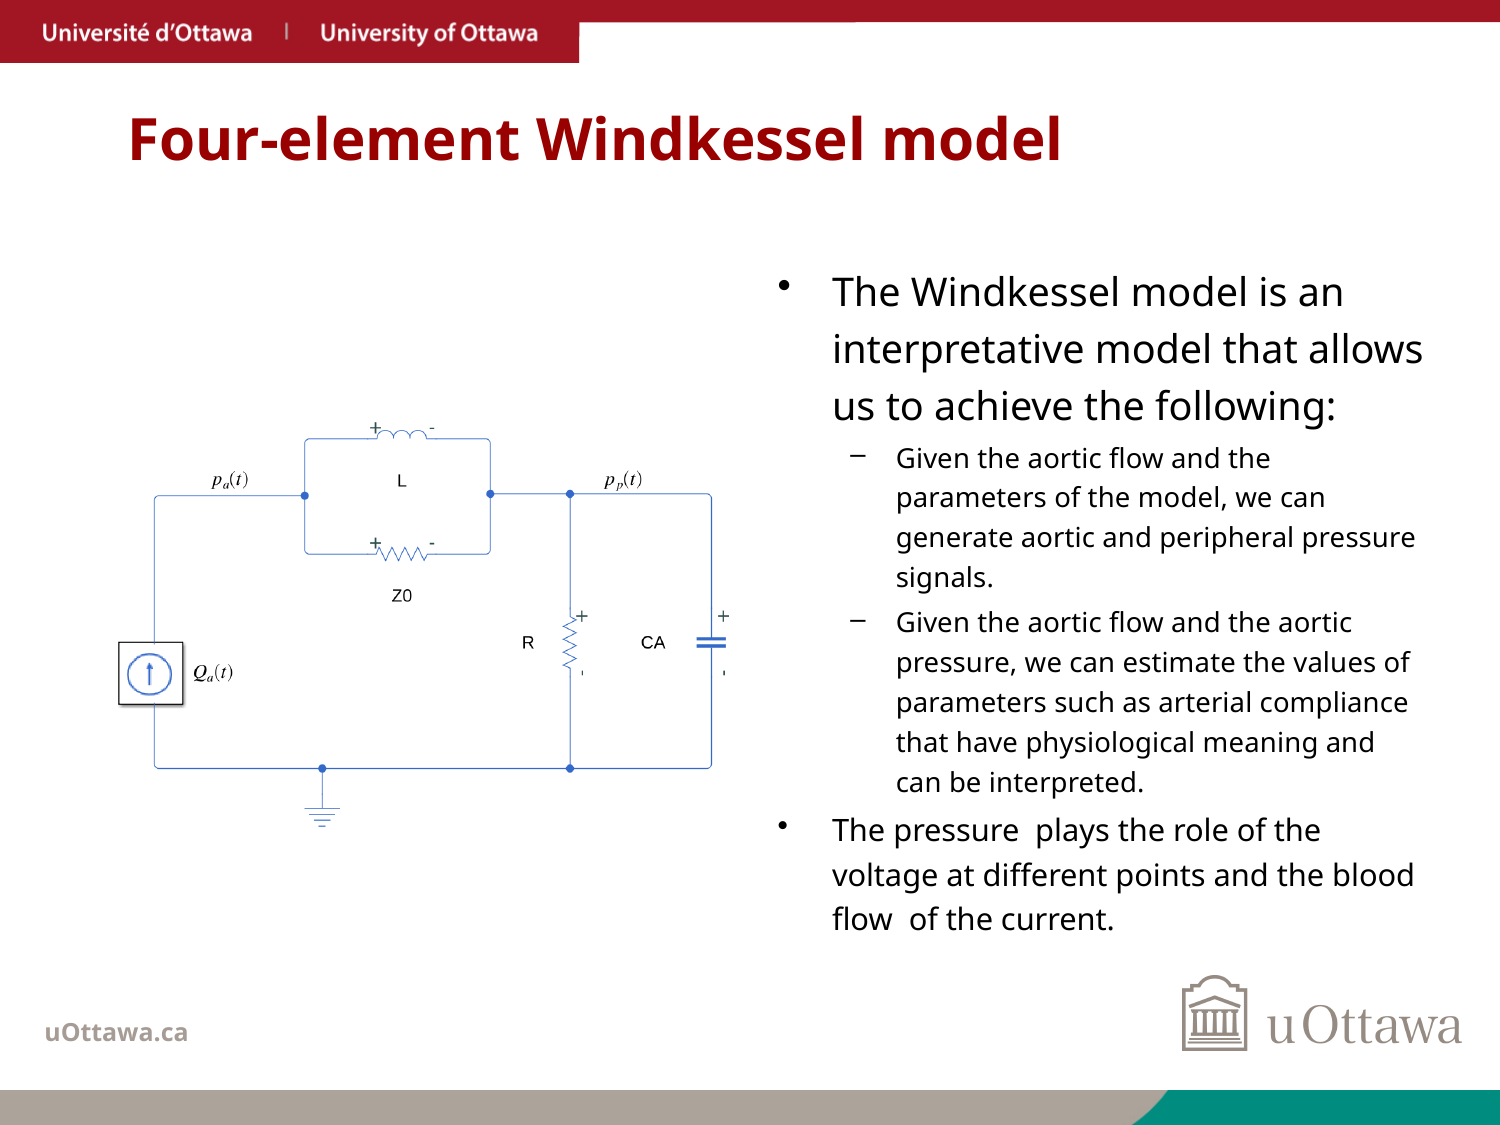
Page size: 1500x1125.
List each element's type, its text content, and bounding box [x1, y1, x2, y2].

title Four-element Windkessel model [112, 62, 1278, 213]
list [102, 413, 741, 853]
picture [0, 1090, 1500, 1125]
picture [0, 0, 1500, 63]
picture [1182, 975, 1462, 1051]
